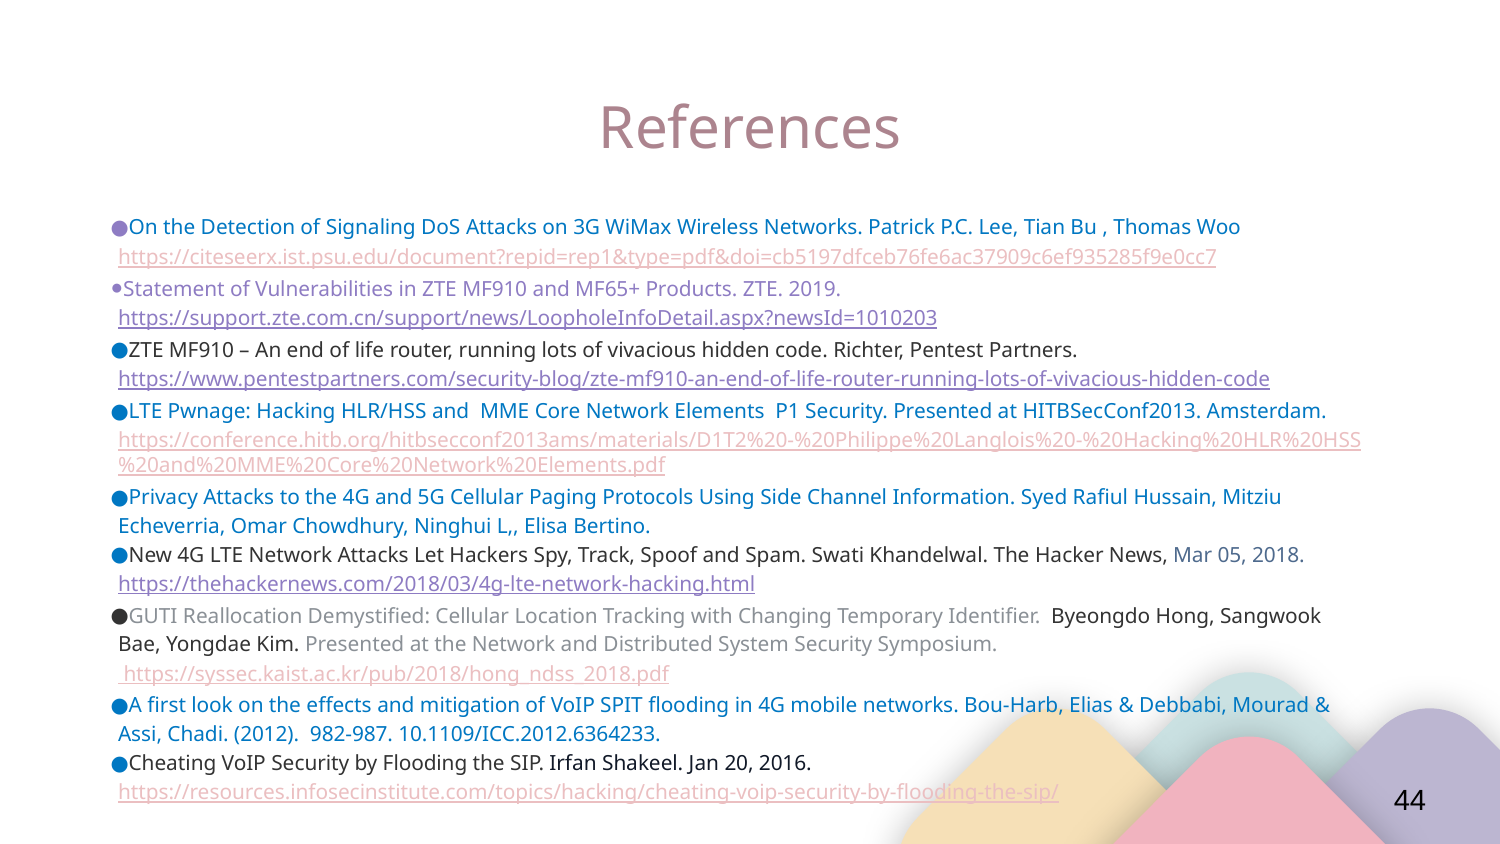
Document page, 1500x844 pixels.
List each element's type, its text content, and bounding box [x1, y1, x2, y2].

slide_number ‹#› [1378, 766, 1469, 832]
title References [118, 77, 1382, 172]
list On the Detection of Signaling DoS Attacks on 3G WiMax Wireless Networks. Patrick P.C. Lee, Tian Bu , Thomas Woo https://citeseerx.ist.psu.edu/document?repid=rep1&type=pdf&doi=cb5197dfceb76fe6ac37909c6ef935285f9e0cc7 Statement of Vulnerabilities in ZTE MF910 and MF65+ Products. ZTE. 2019. https://support.zte.com.cn/support/news/LoopholeInfoDetail.aspx?newsId=1010203 ZTE MF910 – An end of life router, running lots of vivacious hidden code. Richter, Pentest Partners. https://www.pentestpartners.com/security-blog/zte-mf910-an-end-of-life-router-running-lots-of-vivacious-hidden-code LTE Pwnage: Hacking HLR/HSS and MME Core Network Elements P1 Security. Presented at HITBSecConf2013. Amsterdam. https://conference.hitb.org/hitbsecconf2013ams/materials/D1T2%20-%20Philippe%20Langlois%20-%20Hacking%20HLR%20HSS%20and%20MME%20Core%20Network%20Elements.pdf Privacy Attacks to the 4G and 5G Cellular Paging Protocols Using Side Channel Information. Syed Rafiul Hussain, Mitziu Echeverria, Omar Chowdhury, Ninghui L,, Elisa Bertino. New 4G LTE Network Attacks Let Hackers Spy, Track, Spoof and Spam. Swati Khandelwal. The Hacker News, Mar 05, 2018. https://thehackernews.com/2018/03/4g-lte-network-hacking.html GUTI Reallocation Demystified: Cellular Location Tracking with Changing Temporary Identifier. Byeongdo Hong, Sangwook Bae, Yongdae Kim. Presented at the Network and Distributed System Security Symposium. https://syssec.kaist.ac.kr/pub/2018/hong_ndss_2018.pdf A first look on the effects and mitigation of VoIP SPIT flooding in 4G mobile networks. Bou-Harb, Elias & Debbabi, Mourad & Assi, Chadi. (2012). 982-987. 10.1109/ICC.2012.6364233. Cheating VoIP Security by Flooding the SIP. Irfan Shakeel. Jan 20, 2016. https://resources.infosecinstitute.com/topics/hacking/cheating-voip-security-by-flooding-the-sip/ [95, 195, 1379, 756]
